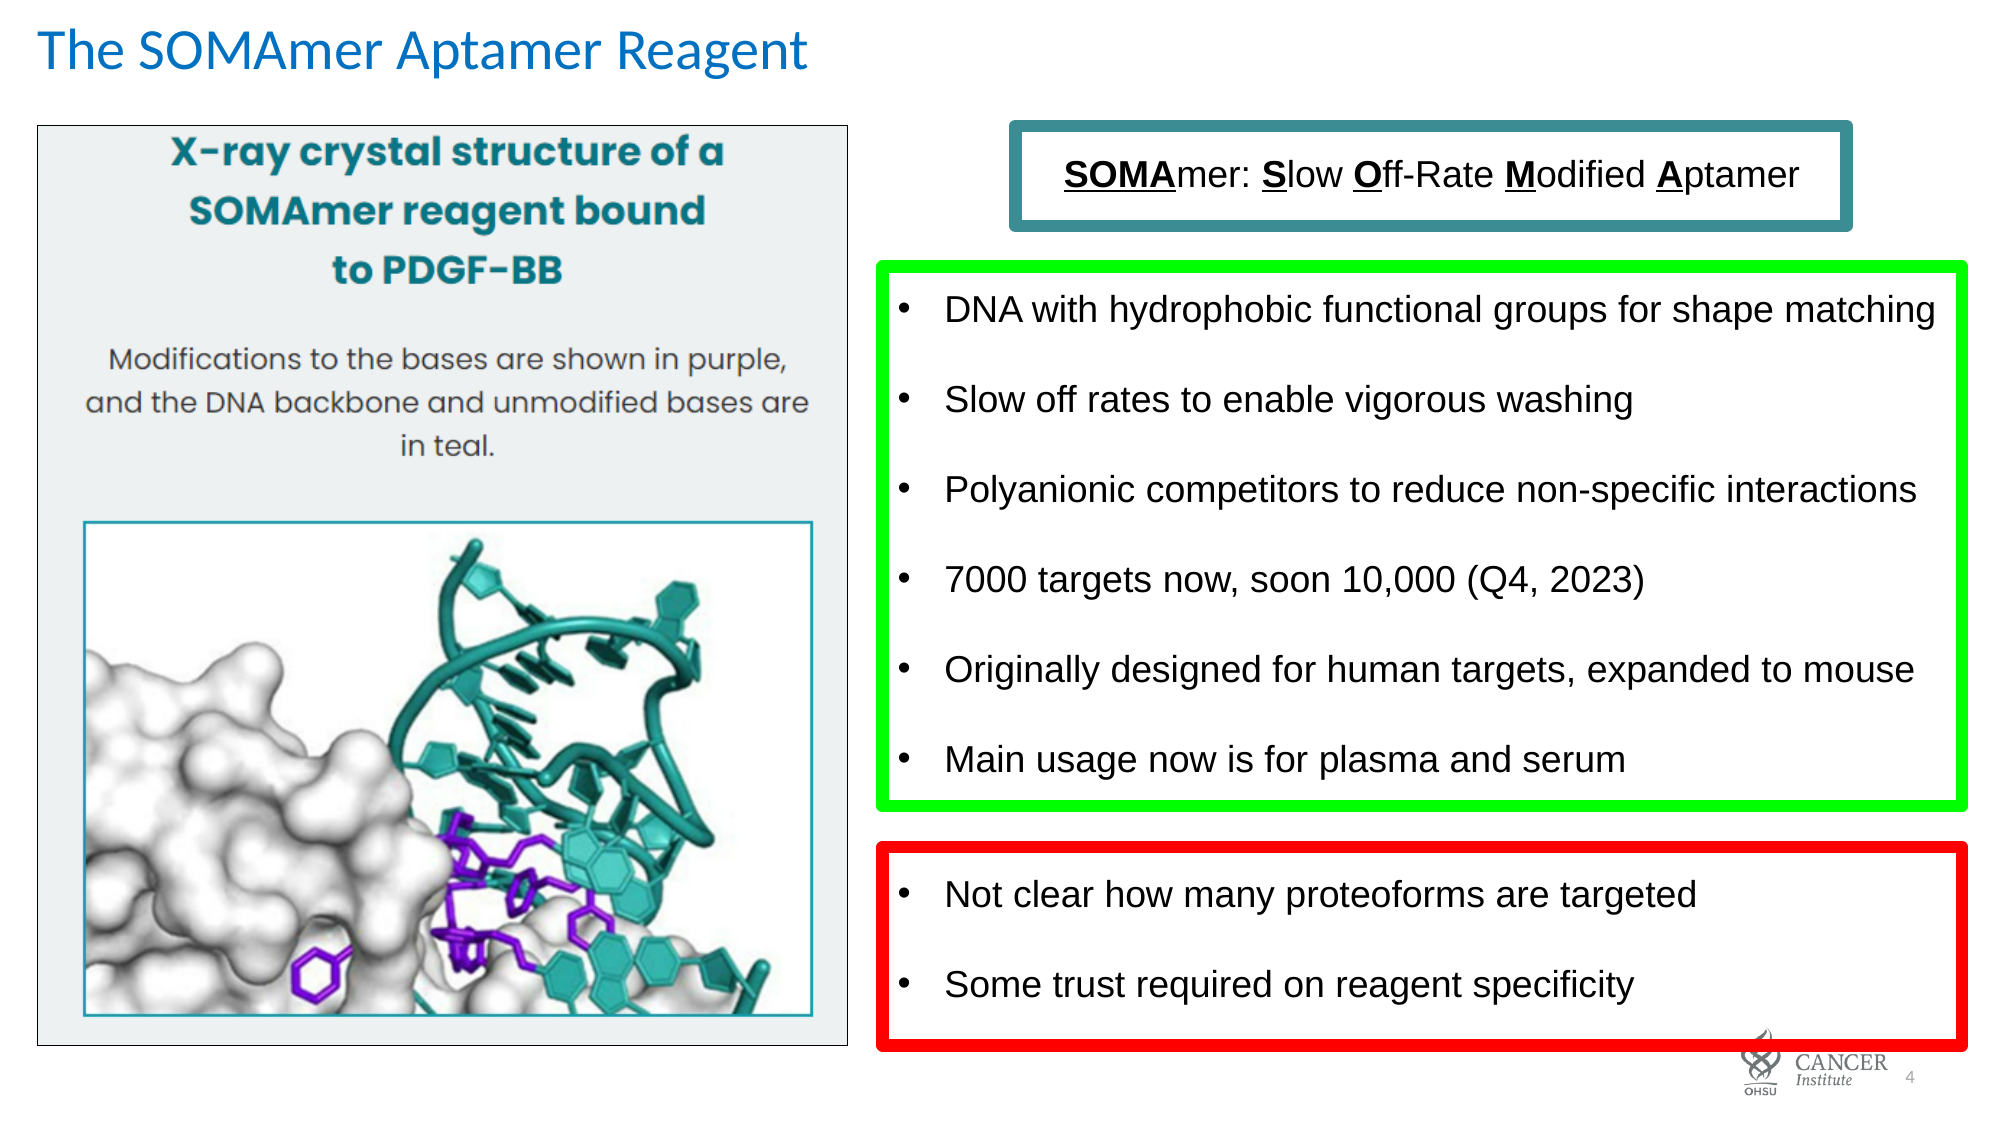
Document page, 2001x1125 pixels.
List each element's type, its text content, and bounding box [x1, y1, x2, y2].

text_box [882, 266, 1963, 807]
picture [37, 125, 849, 1046]
text_box [882, 847, 1963, 1046]
text_box The SOMAmer Aptamer Reagent [37, 11, 1868, 82]
text_box SOMAmer: Slow Off-Rate Modified Aptamer DNA with hydrophobic functional groups for shape matching Slow off rates to enable vigorous washing Polyanionic competitors to reduce non-specific interactions 7000 targets now, soon 10,000 (Q4, 2023) Originally designed for human targets, expanded to mouse Main usage now is for plasma and serum Not clear how many proteoforms are targeted Some trust required on reagent specificity [882, 142, 1981, 1013]
text_box [1015, 125, 1847, 226]
